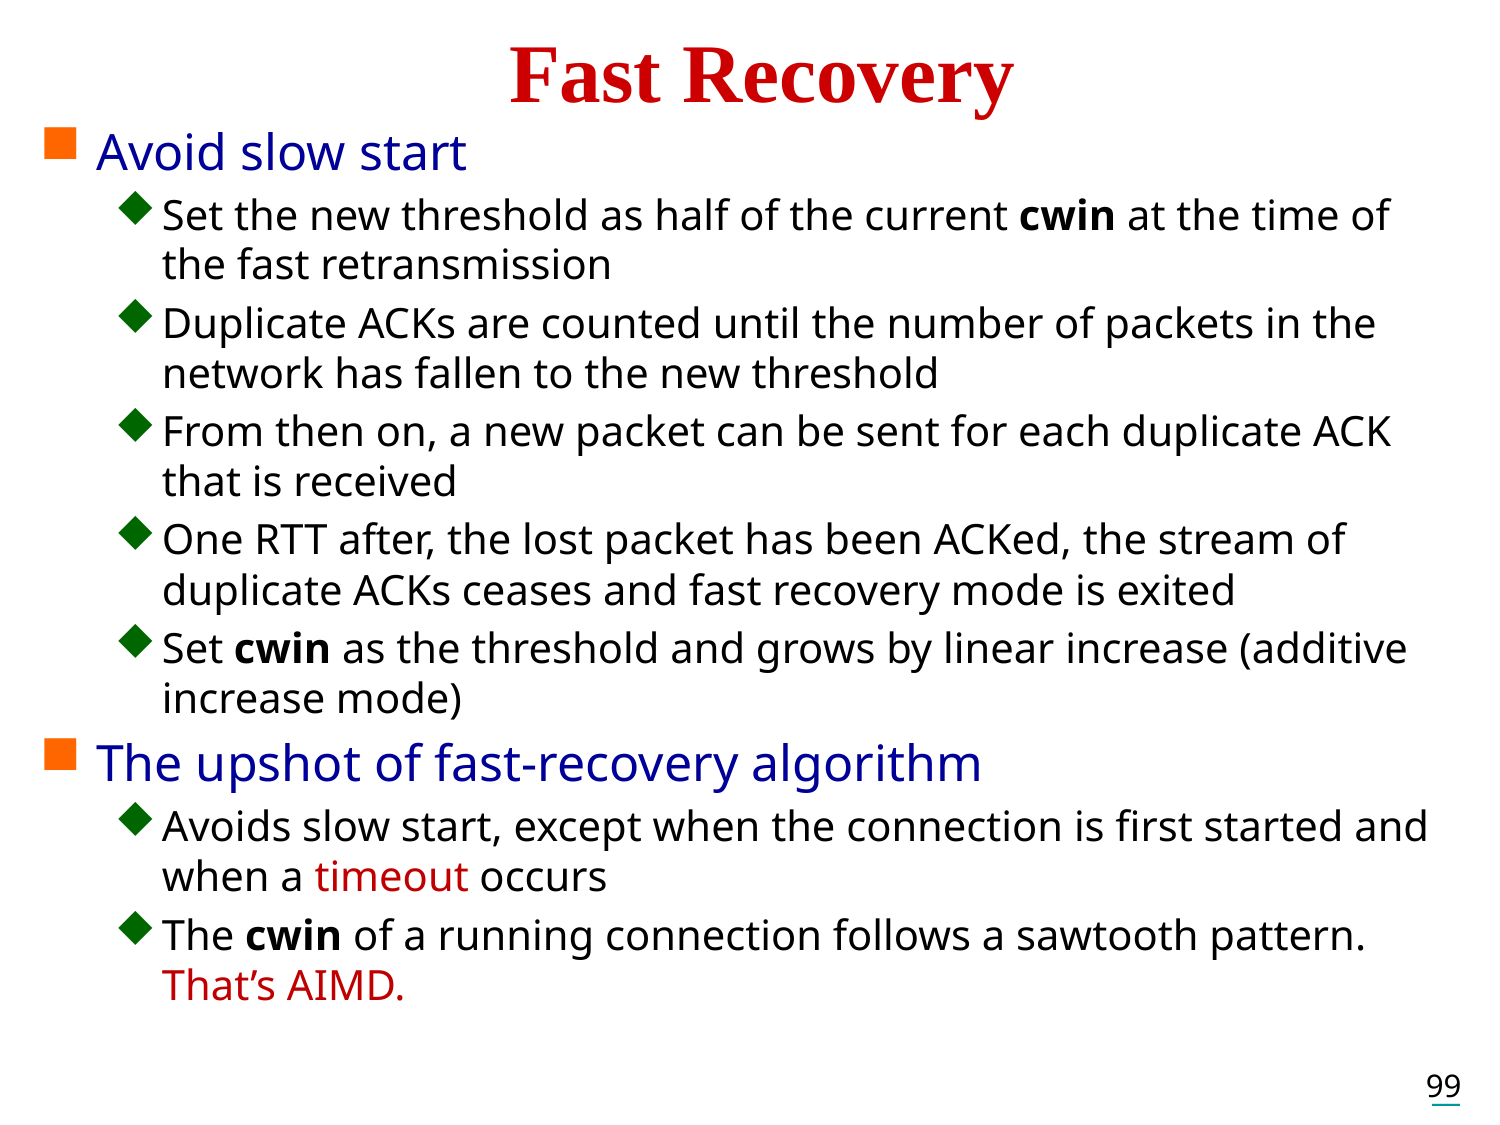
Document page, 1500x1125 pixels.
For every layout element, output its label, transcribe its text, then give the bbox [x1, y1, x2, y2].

text_box Avoid slow start Set the new threshold as half of the current cwin at the time of the fast retransmission Duplicate ACKs are counted until the number of packets in the network has fallen to the new threshold From then on, a new packet can be sent for each duplicate ACK that is received One RTT after, the lost packet has been ACKed, the stream of duplicate ACKs ceases and fast recovery mode is exited Set cwin as the threshold and grows by linear increase (additive increase mode) The upshot of fast-recovery algorithm Avoids slow start, except when the connection is first started and when a timeout occurs The cwin of a running connection follows a sawtooth pattern. That’s AIMD. [24, 112, 1450, 1100]
title Fast Recovery [110, 14, 1415, 112]
